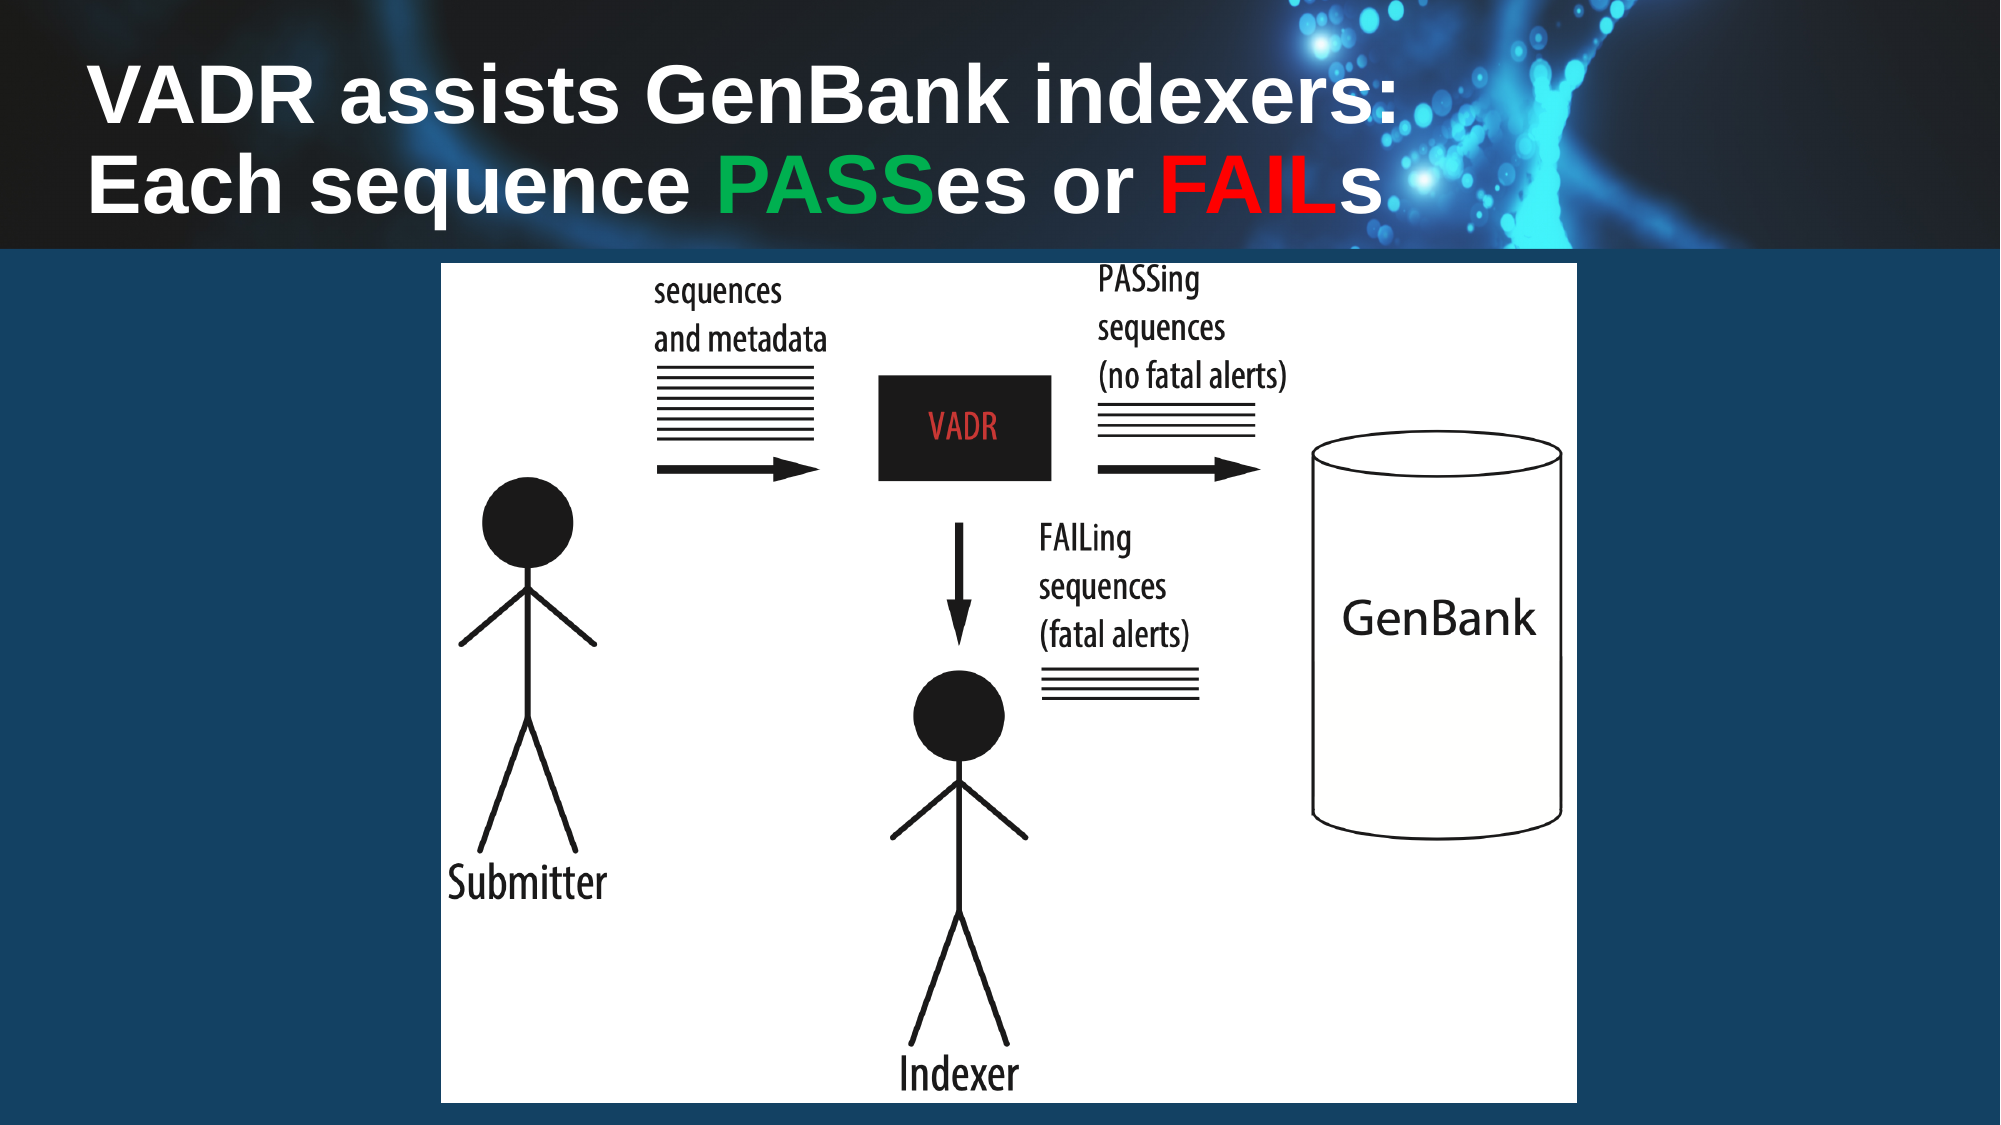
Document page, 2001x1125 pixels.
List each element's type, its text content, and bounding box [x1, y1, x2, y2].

title VADR assists GenBank indexers: Each sequence PASSes or FAILs [71, 64, 1911, 219]
picture [0, 0, 2000, 248]
picture [441, 263, 1577, 1103]
